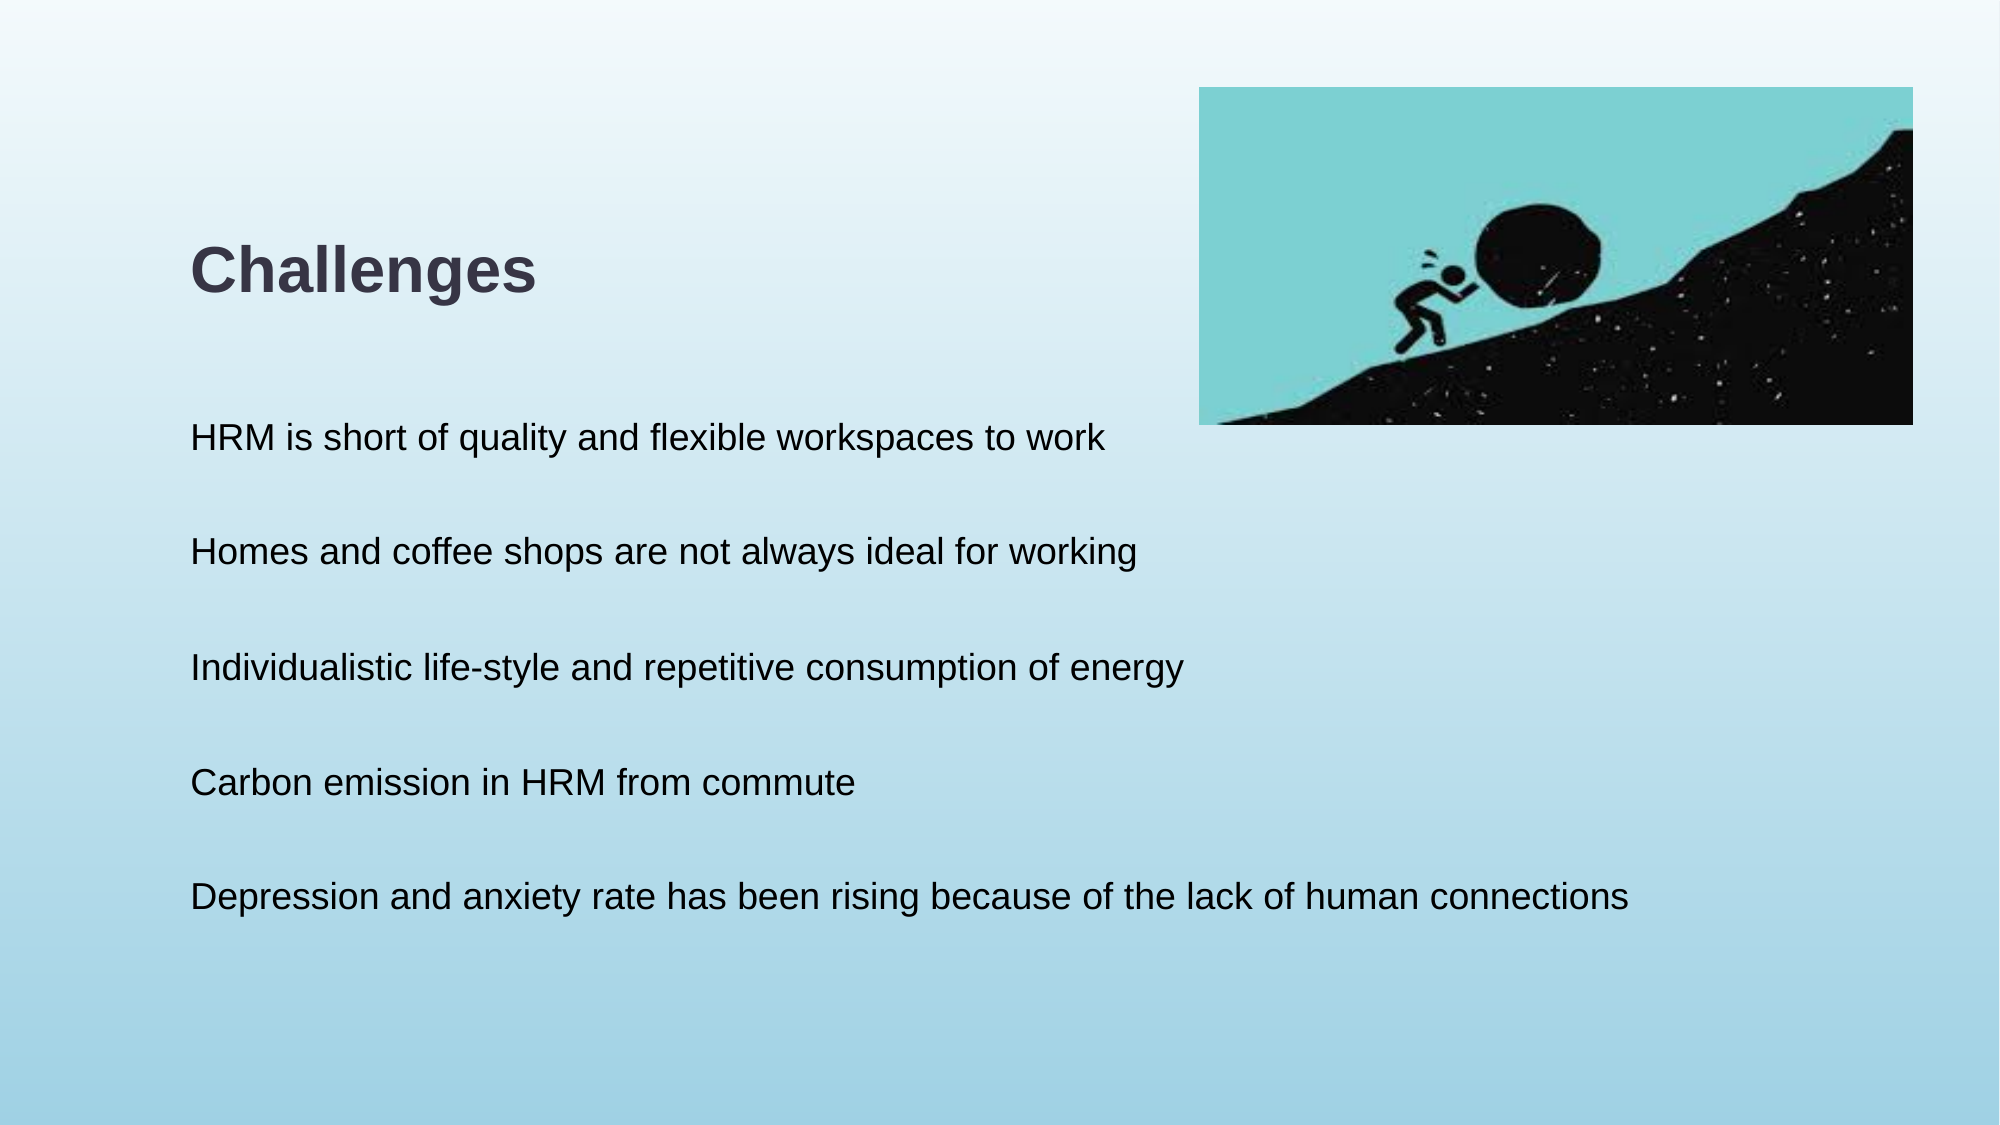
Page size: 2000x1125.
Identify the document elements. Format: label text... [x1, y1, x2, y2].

picture [1199, 87, 1913, 425]
text_box HRM is short of quality and flexible workspaces to work Homes and coffee shops are not always ideal for working Individualistic life-style and repetitive consumption of energy Carbon emission in HRM from commute Depression and anxiety rate has been rising because of the lack of human connections [175, 360, 1876, 1125]
title Challenges [175, 200, 626, 313]
